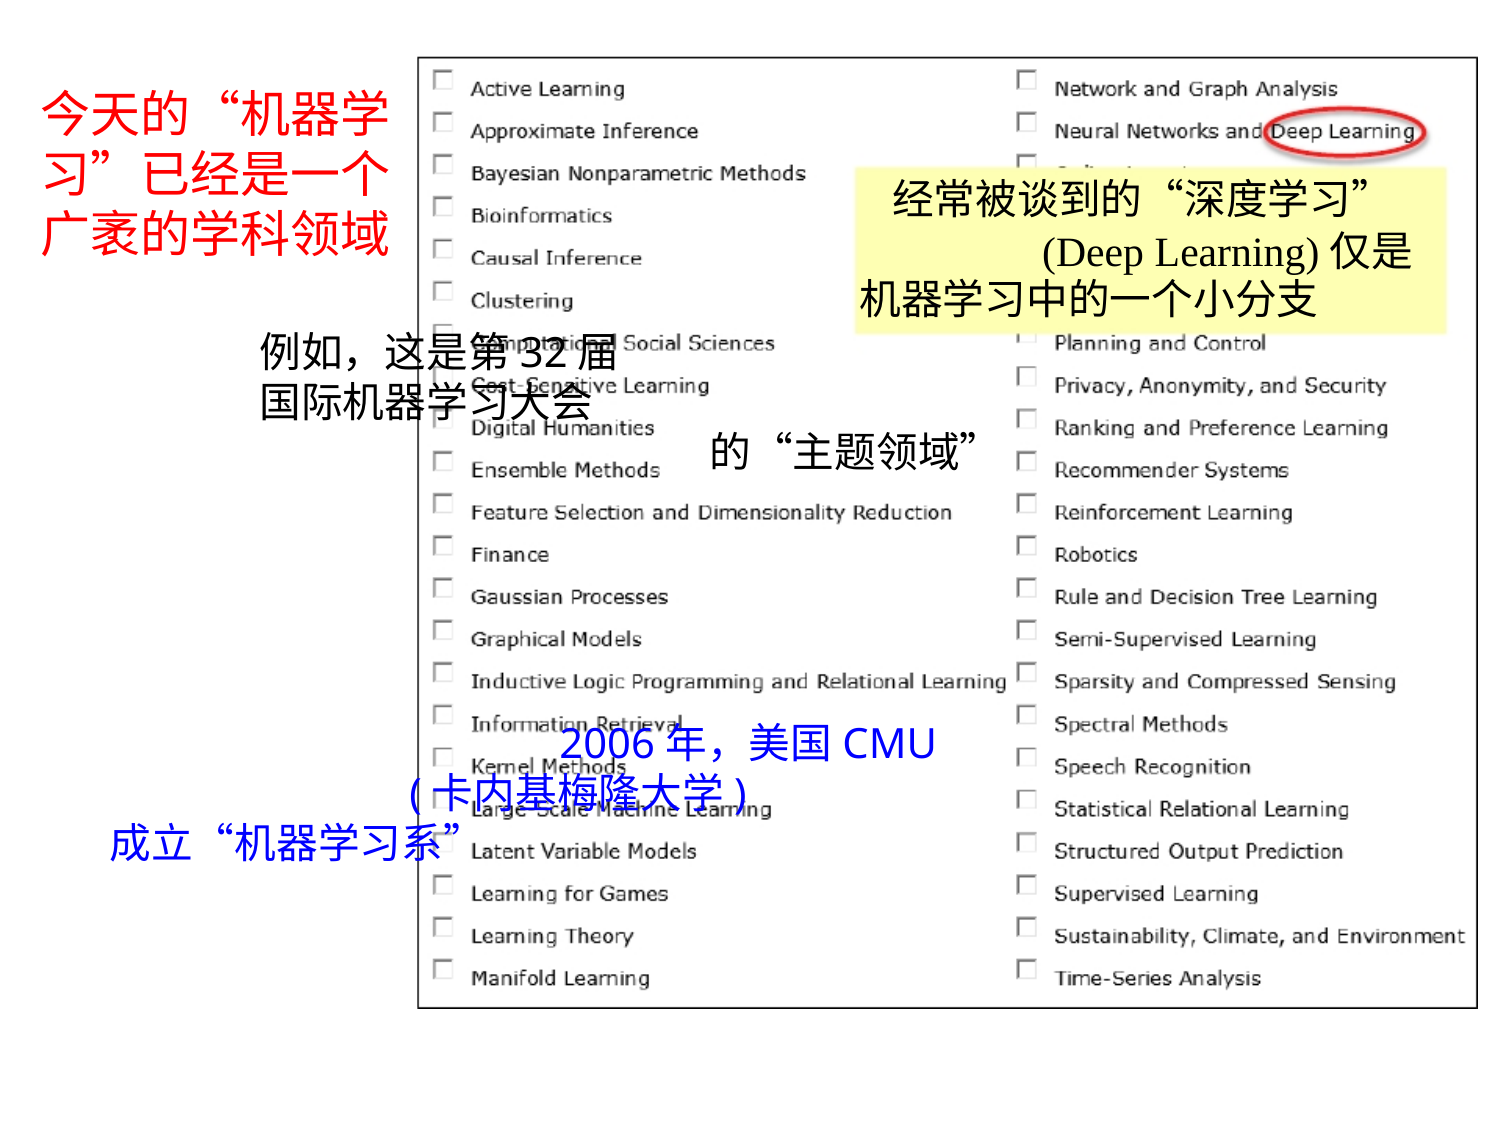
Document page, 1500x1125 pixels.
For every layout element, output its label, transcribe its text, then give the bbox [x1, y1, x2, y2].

text_box 习”已经是一个 广袤的学科领域 [40, 154, 391, 263]
text_box 机器学习中的一个小分支 例如，这是第32届 国际机器学习大会 的“主题领域” 2006年，美国CMU (卡内基梅隆大学) 成立“机器学习系” [109, 283, 411, 867]
text_box [21, 74, 411, 275]
text_box 今天的“机器学 [40, 94, 391, 143]
picture [416, 53, 1478, 1009]
